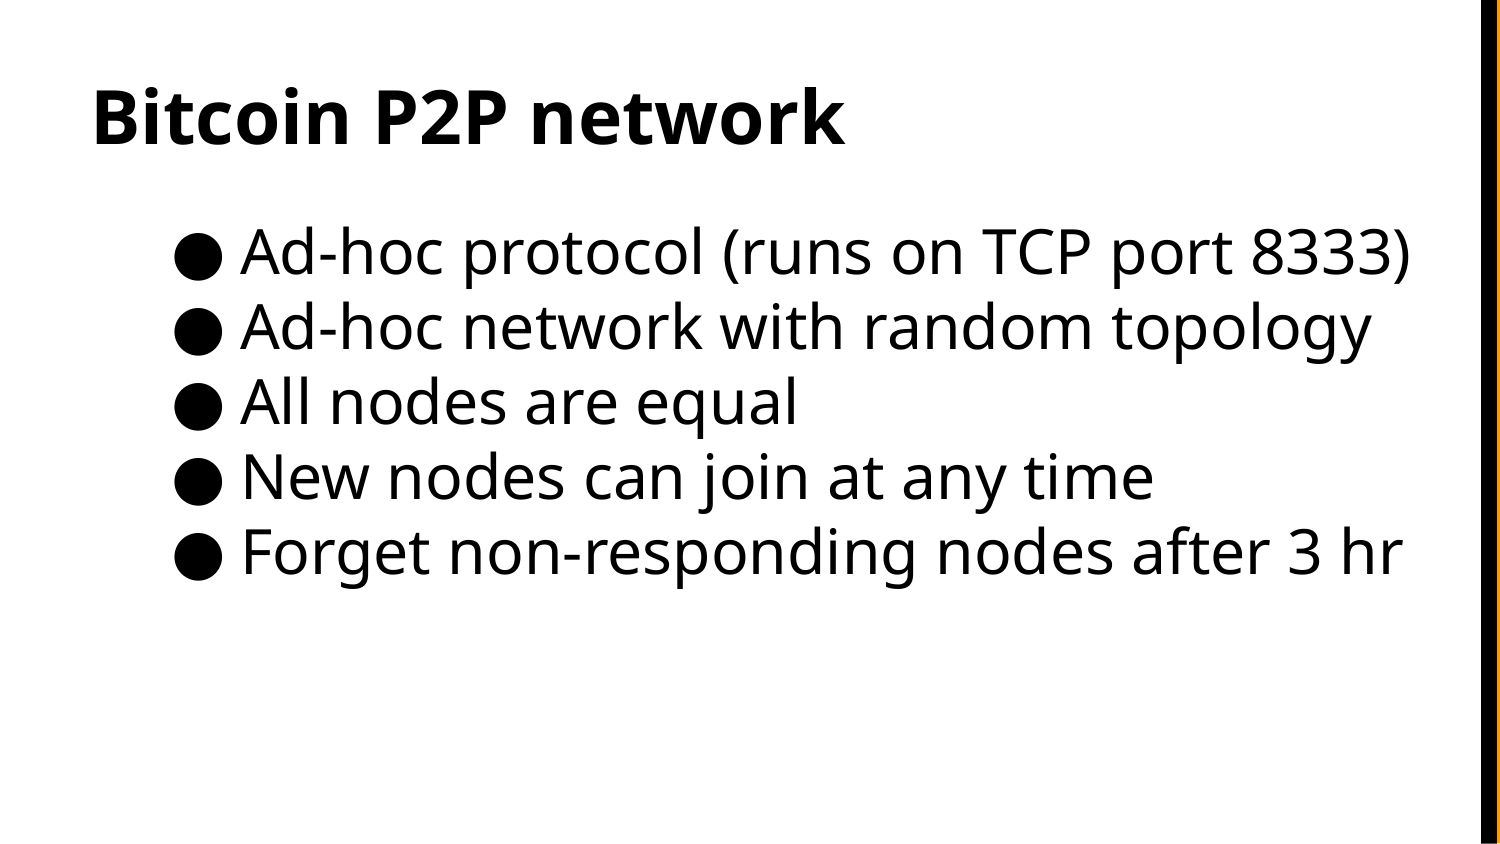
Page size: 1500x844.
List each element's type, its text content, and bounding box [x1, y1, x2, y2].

list Ad-hoc protocol (runs on TCP port 8333) Ad-hoc network with random topology All nodes are equal New nodes can join at any time Forget non-responding nodes after 3 hr [75, 196, 1445, 713]
title Bitcoin P2P network [75, 33, 1425, 175]
